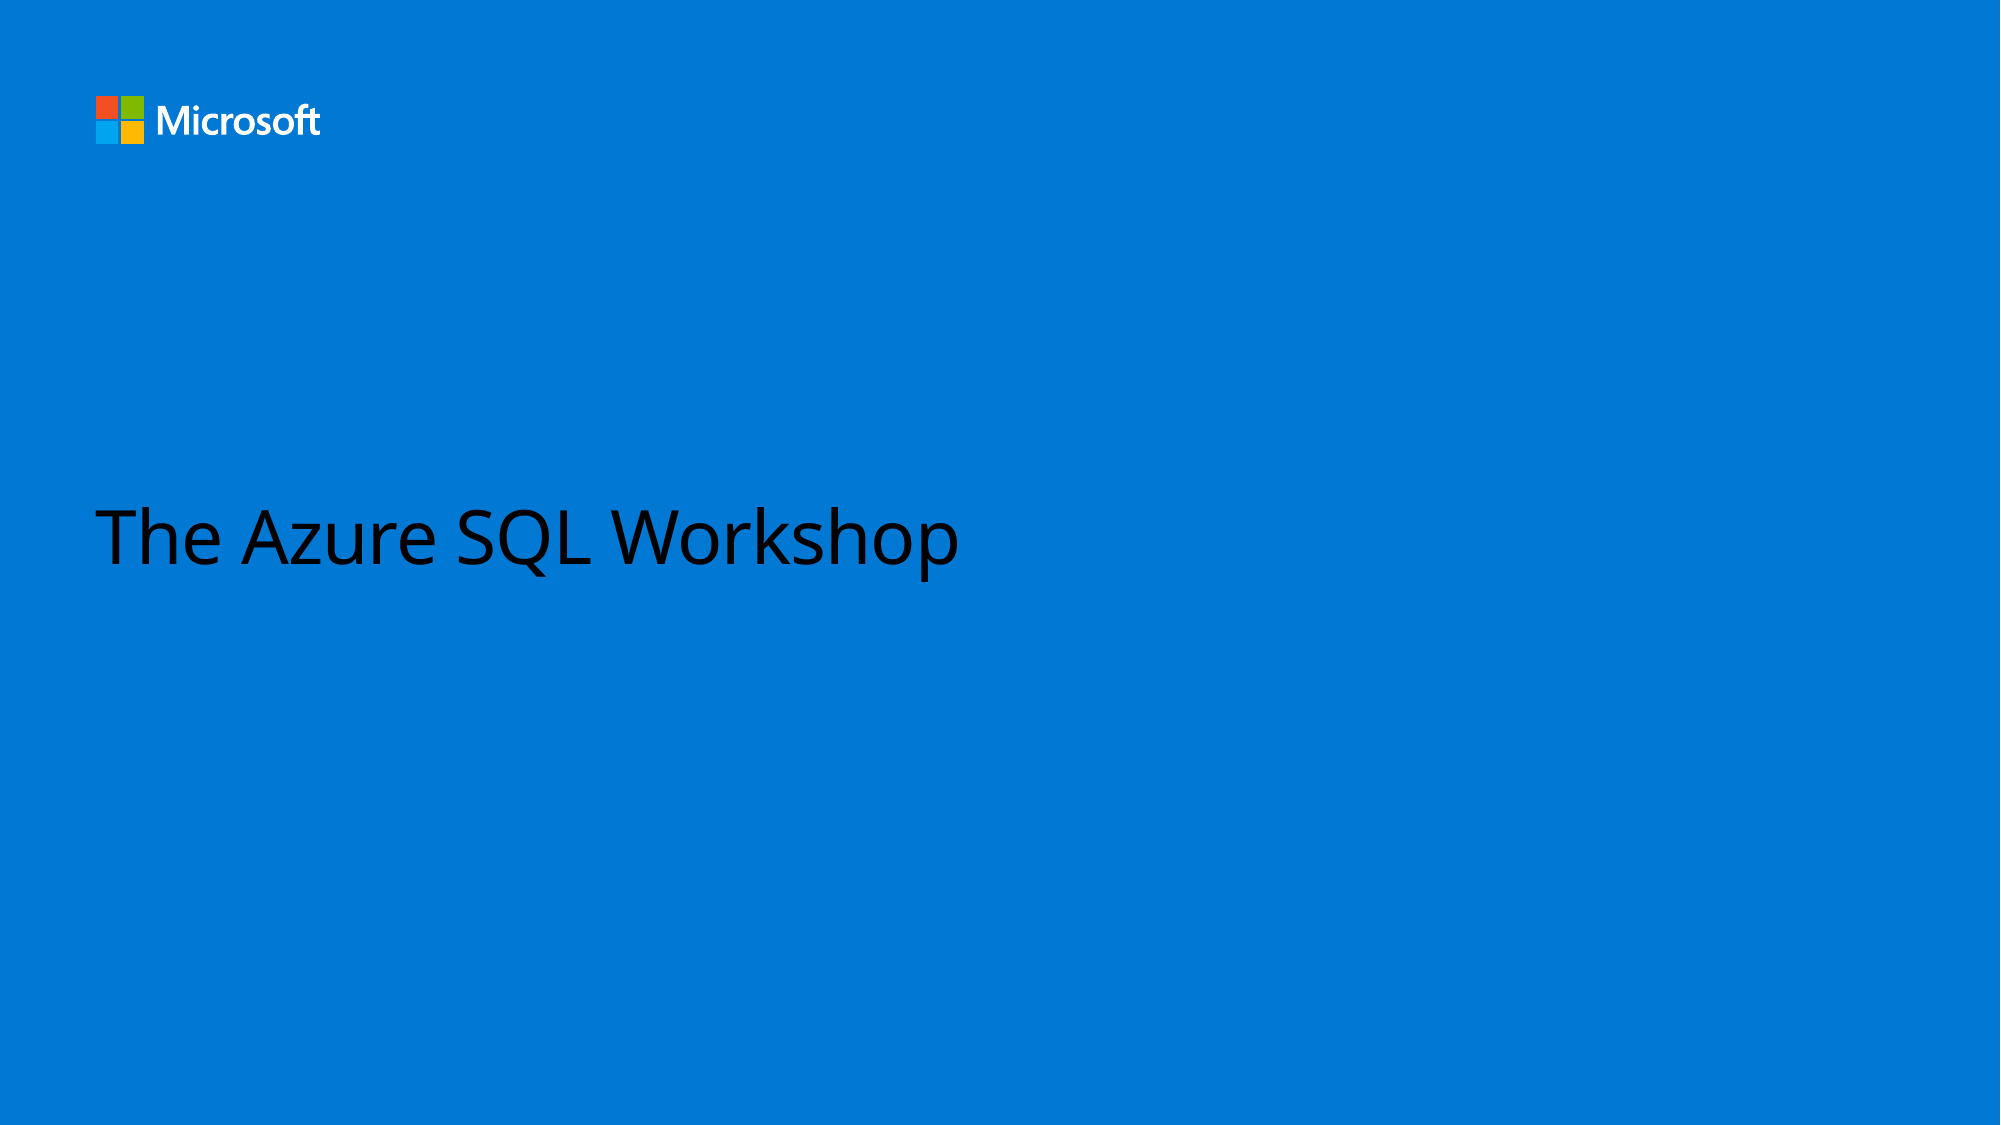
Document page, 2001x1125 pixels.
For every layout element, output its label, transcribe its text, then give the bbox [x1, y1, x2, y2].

title The Azure SQL Workshop [95, 488, 1865, 580]
